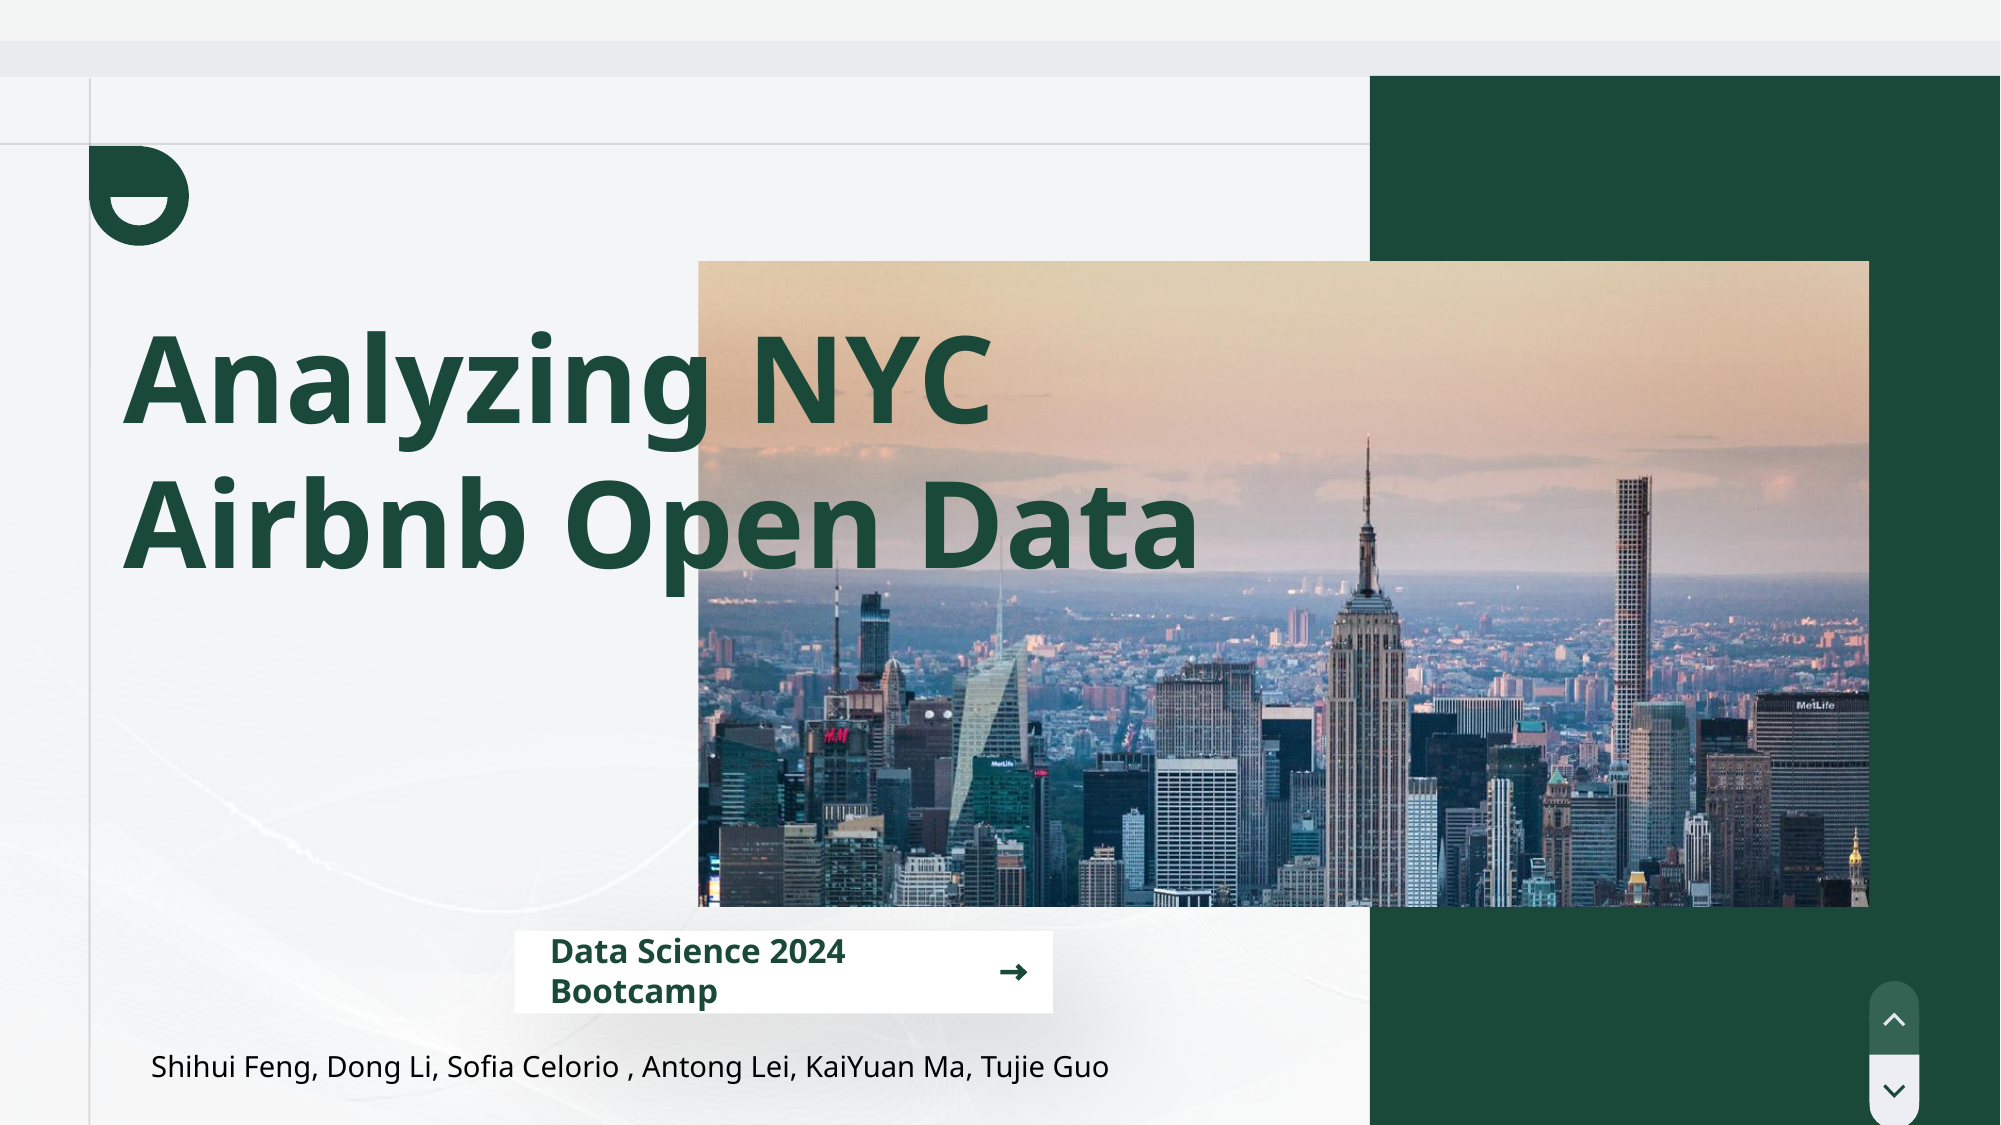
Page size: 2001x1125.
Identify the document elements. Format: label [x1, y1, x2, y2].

text_box [1868, 980, 1920, 1125]
picture [0, 41, 2000, 1125]
